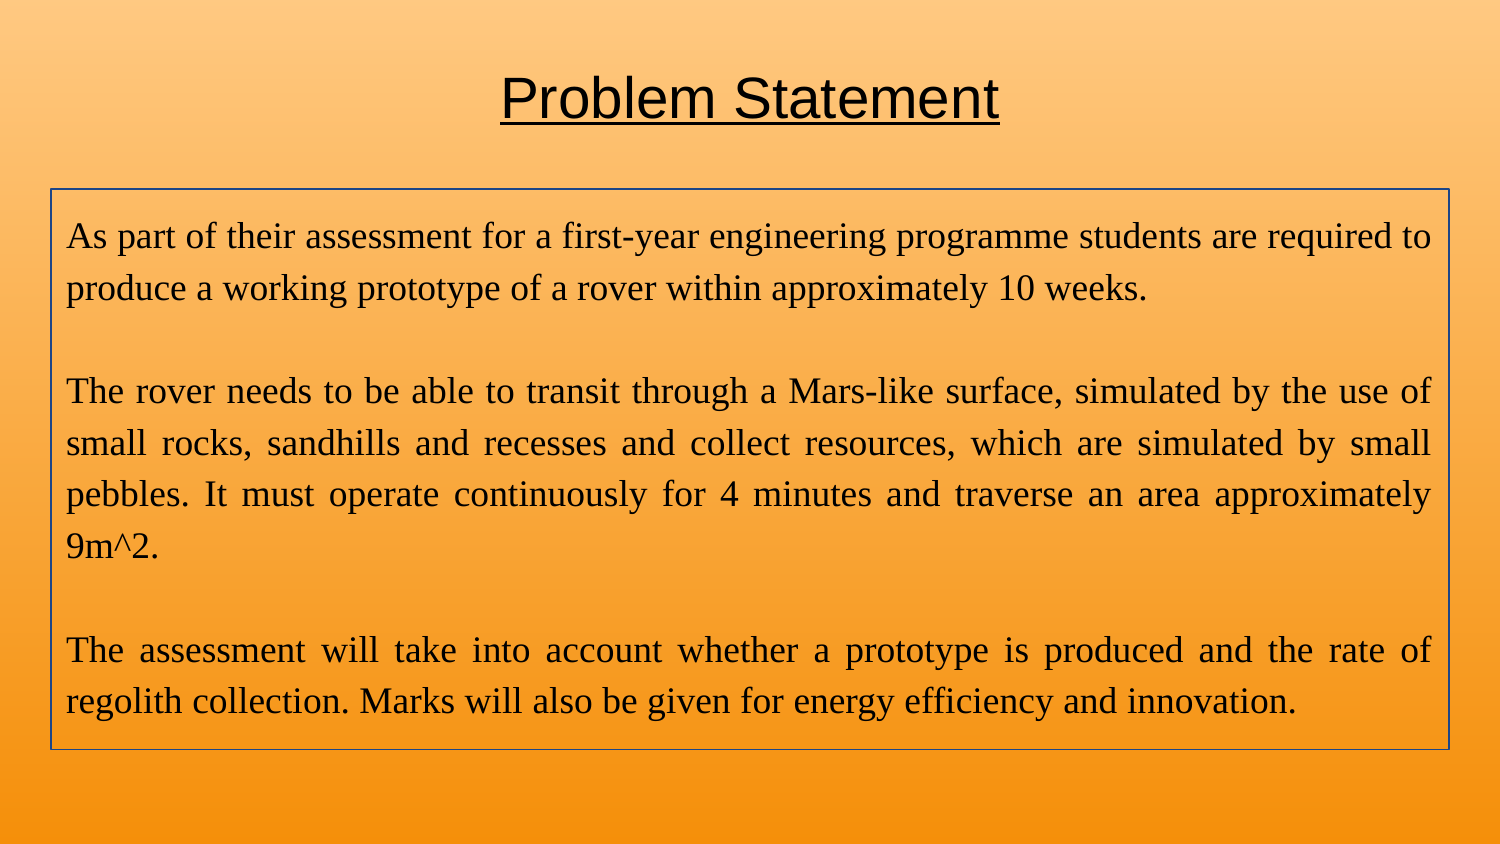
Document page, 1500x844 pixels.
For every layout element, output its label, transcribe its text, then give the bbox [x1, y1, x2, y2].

list As part of their assessment for a first-year engineering programme students are required to produce a working prototype of a rover within approximately 10 weeks. The rover needs to be able to transit through a Mars-like surface, simulated by the use of small rocks, sandhills and recesses and collect resources, which are simulated by small pebbles. It must operate continuously for 4 minutes and traverse an area approximately 9m^2. The assessment will take into account whether a prototype is produced and the rate of regolith collection. Marks will also be given for energy efficiency and innovation. [51, 189, 1449, 750]
title Problem Statement [51, 45, 1449, 140]
